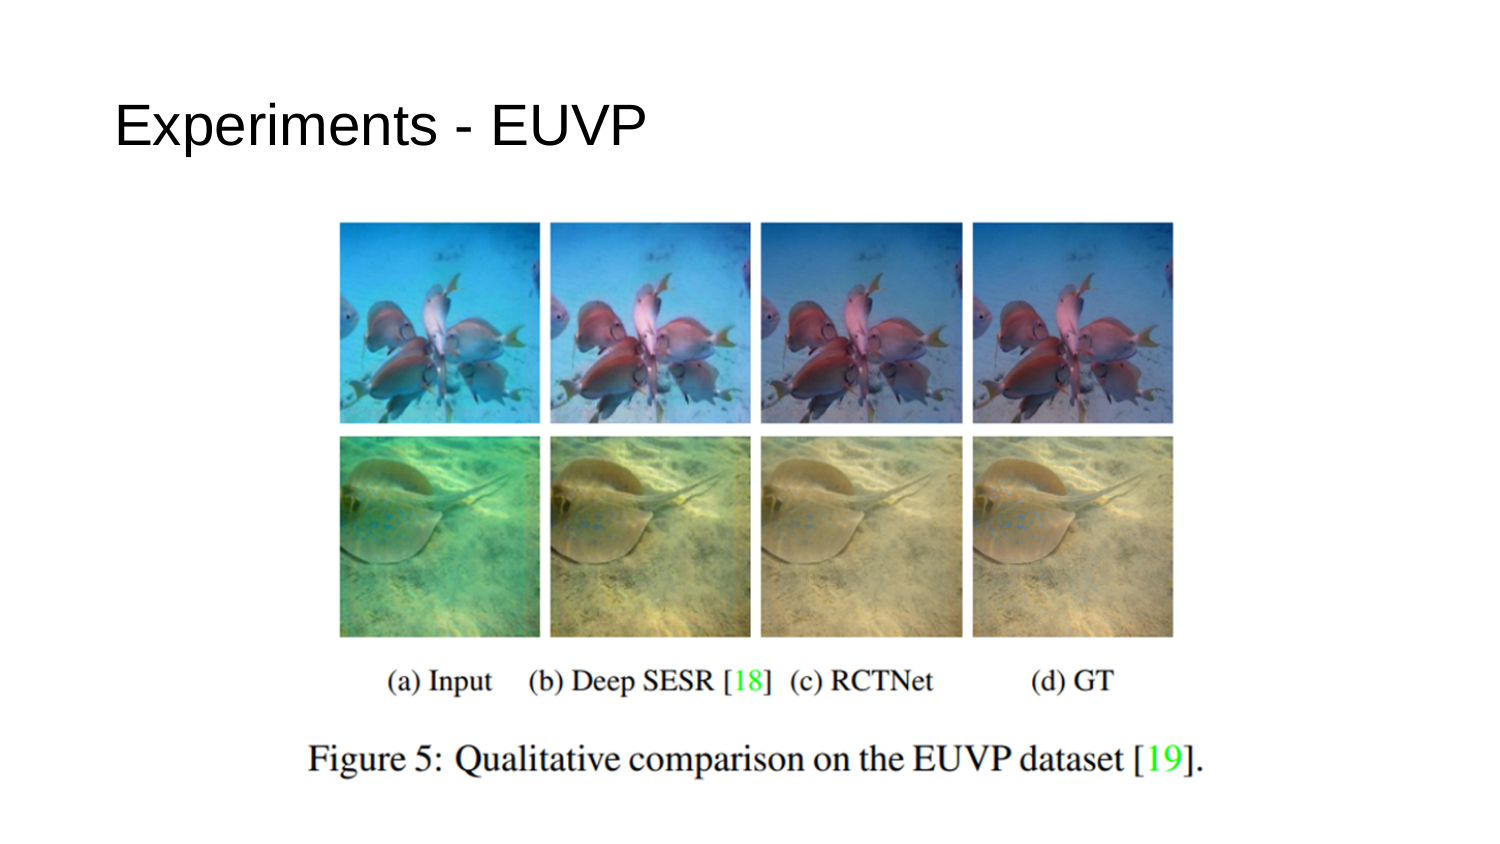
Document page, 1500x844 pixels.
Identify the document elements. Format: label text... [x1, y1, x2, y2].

picture [282, 207, 1218, 794]
title Experiments - EUVP [103, 44, 1397, 208]
